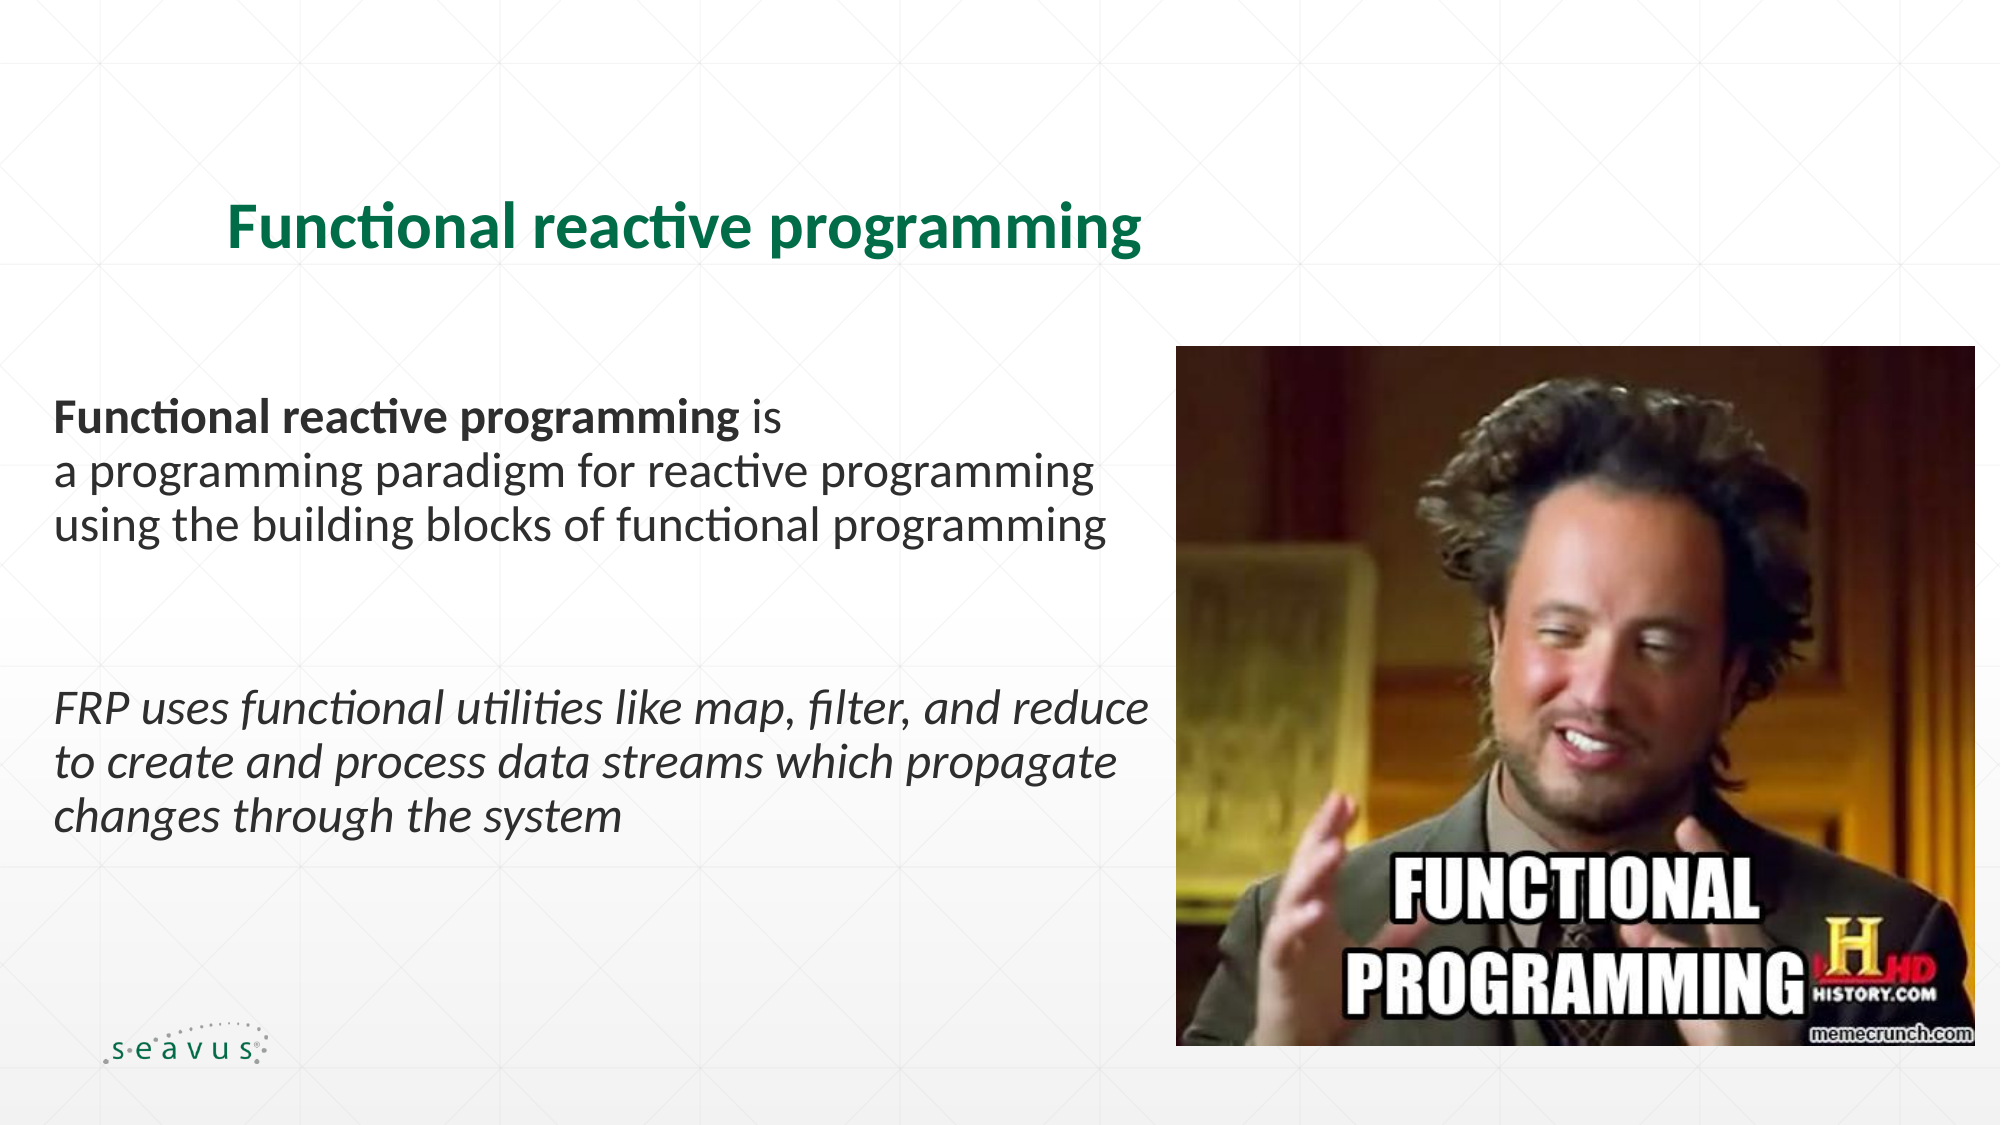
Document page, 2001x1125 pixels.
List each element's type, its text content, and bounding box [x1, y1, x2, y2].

picture [1176, 346, 1975, 1046]
list Functional reactive programming is a programming paradigm for reactive programming using the building blocks of functional programming FRP uses functional utilities like map, filter, and reduce to create and process data streams which propagate changes through the system [38, 383, 1176, 1009]
picture [103, 1022, 268, 1064]
title Functional reactive programming [212, 82, 1788, 271]
